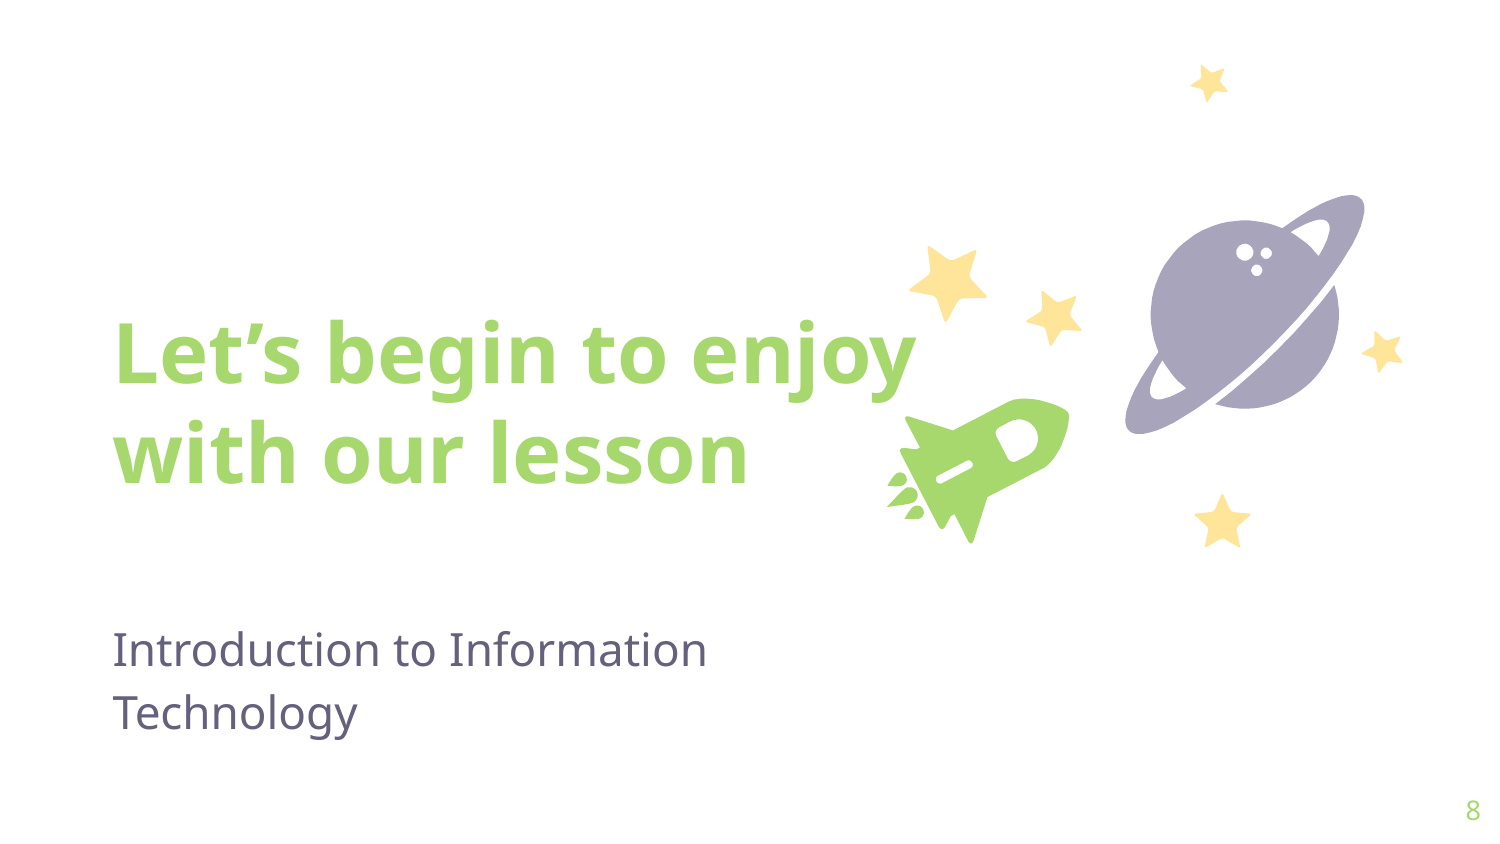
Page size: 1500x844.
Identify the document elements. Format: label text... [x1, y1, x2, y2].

text_box [1026, 290, 1082, 346]
text_box [1194, 494, 1251, 548]
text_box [1125, 194, 1365, 435]
text_box [1190, 64, 1228, 103]
text_box [1369, 331, 1403, 373]
text_box [909, 246, 987, 322]
slide_number 8 [1391, 779, 1482, 844]
title Let’s begin to enjoy with our lesson [112, 309, 929, 500]
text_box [894, 382, 1054, 541]
subtitle Introduction to Information Technology [112, 612, 929, 741]
